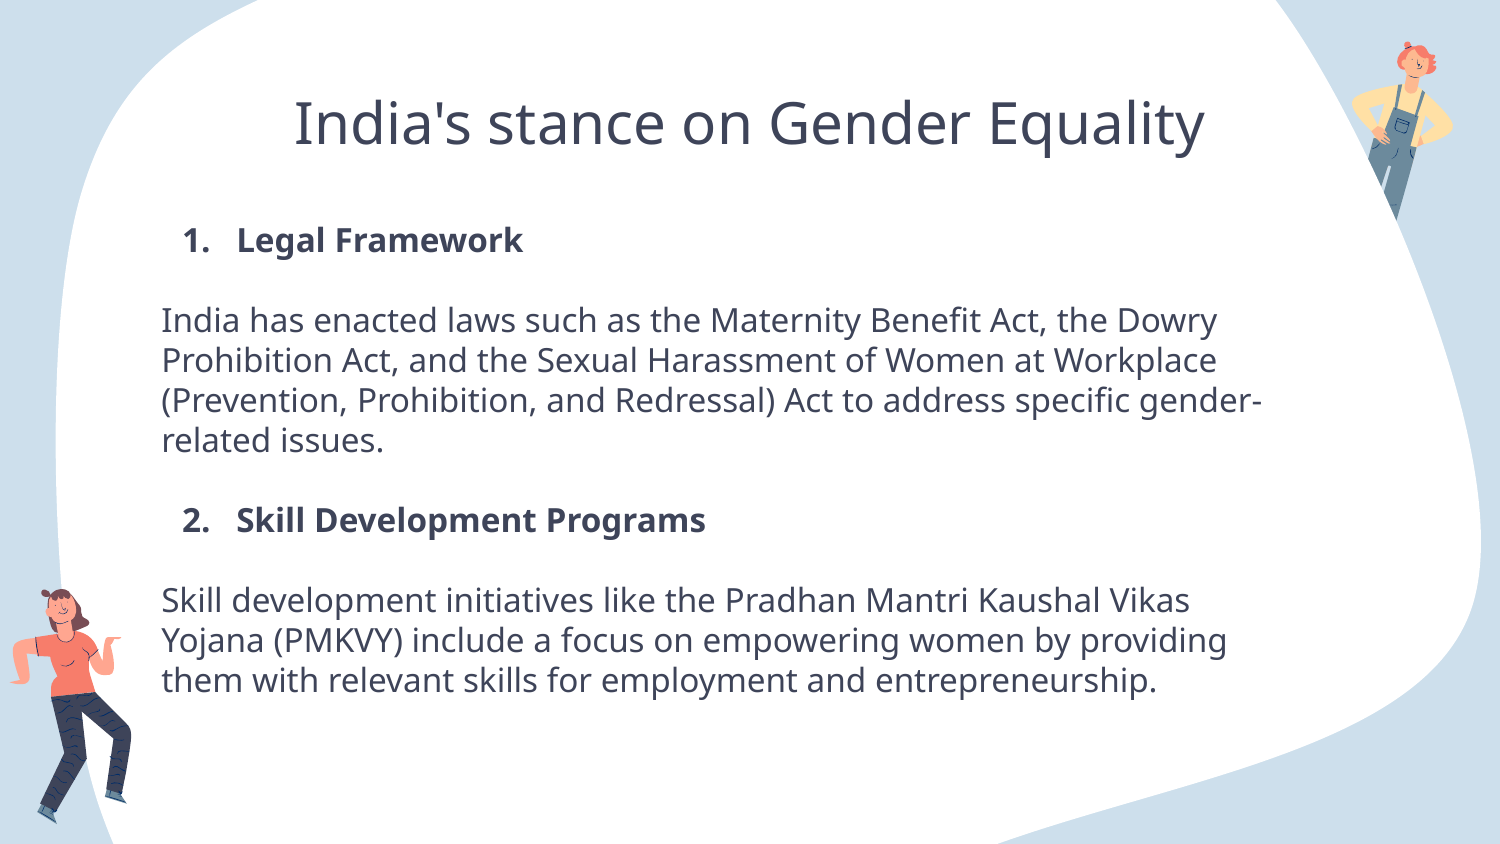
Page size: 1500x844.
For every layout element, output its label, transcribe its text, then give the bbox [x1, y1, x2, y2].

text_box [12, 587, 131, 823]
subtitle Legal Framework India has enacted laws such as the Maternity Benefit Act, the Dowry Prohibition Act, and the Sexual Harassment of Women at Workplace (Prevention, Prohibition, and Redressal) Act to address specific gender-related issues. Skill Development Programs Skill development initiatives like the Pradhan Mantri Kaushal Vikas Yojana (PMKVY) include a focus on empowering women by providing them with relevant skills for employment and entrepreneurship. [146, 204, 1316, 742]
title India's stance on Gender Equality [117, 71, 1383, 155]
